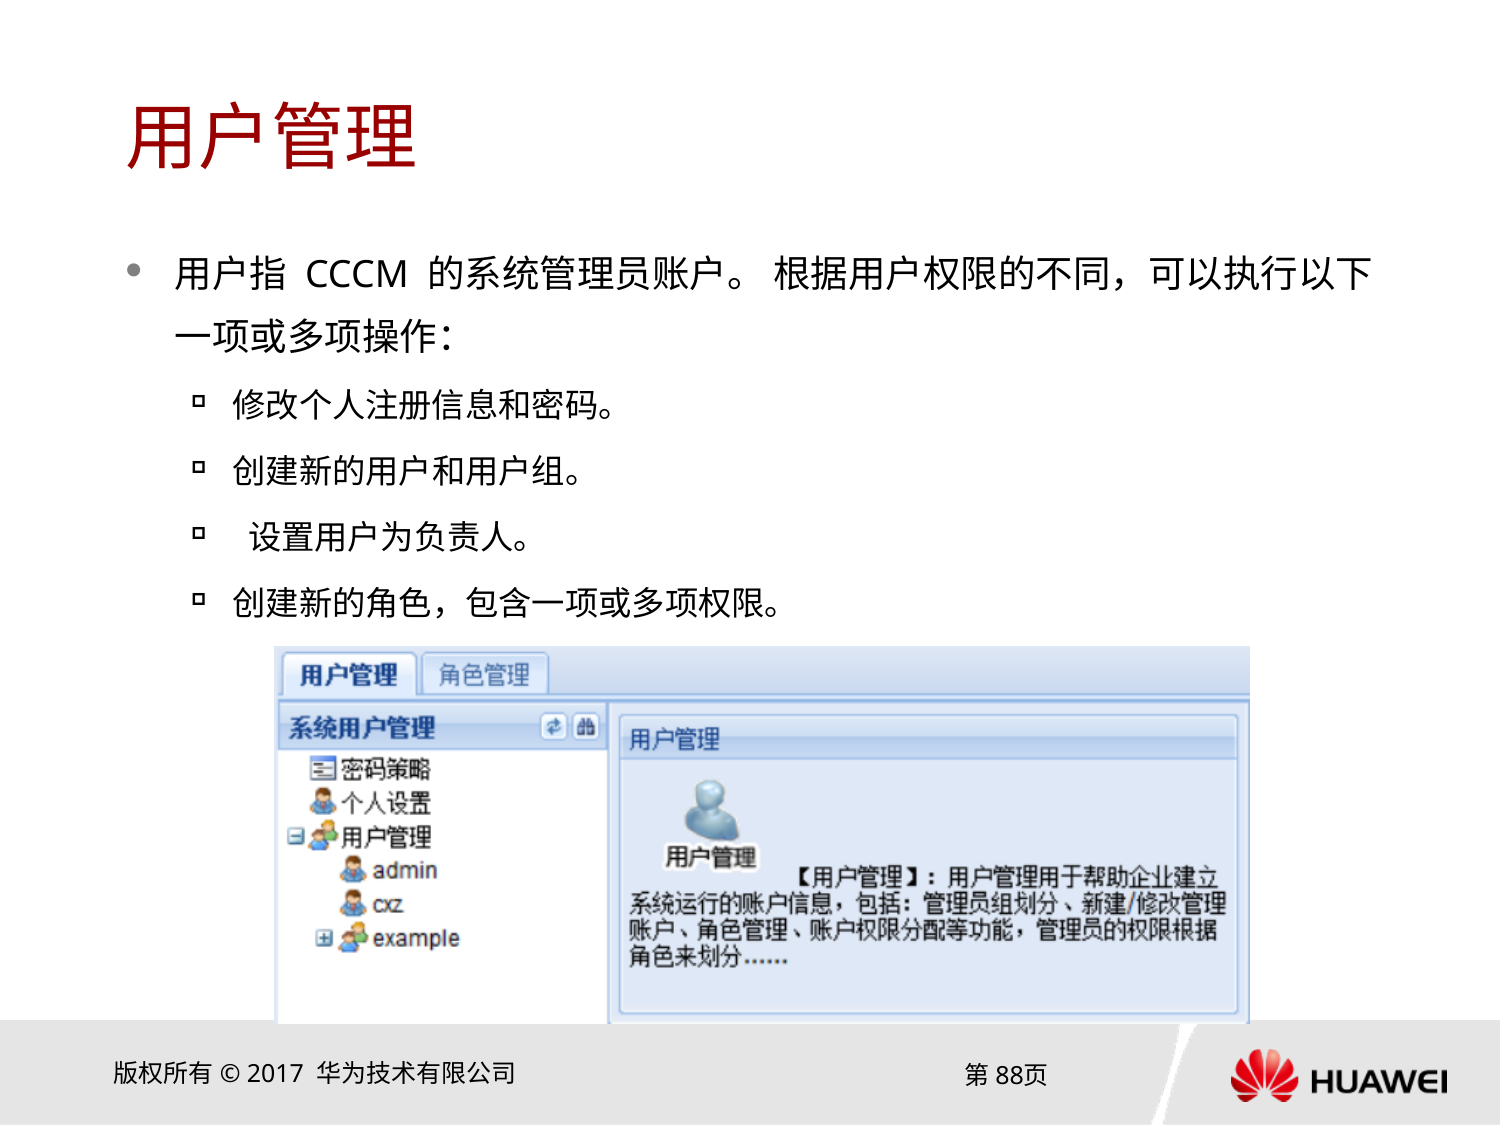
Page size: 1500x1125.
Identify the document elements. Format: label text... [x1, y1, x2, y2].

title 用户管理 [111, 63, 1412, 207]
list 用户指 CCCM 的系统管理员账户。 根据用户权限的不同，可以执行以下一项或多项操作： 修改个人注册信息和密码。 创建新的用户和用户组。 设置用户为负责人。 创建新的角色，包含一项或多项权限。 [111, 225, 1412, 870]
picture [0, 645, 1500, 1125]
